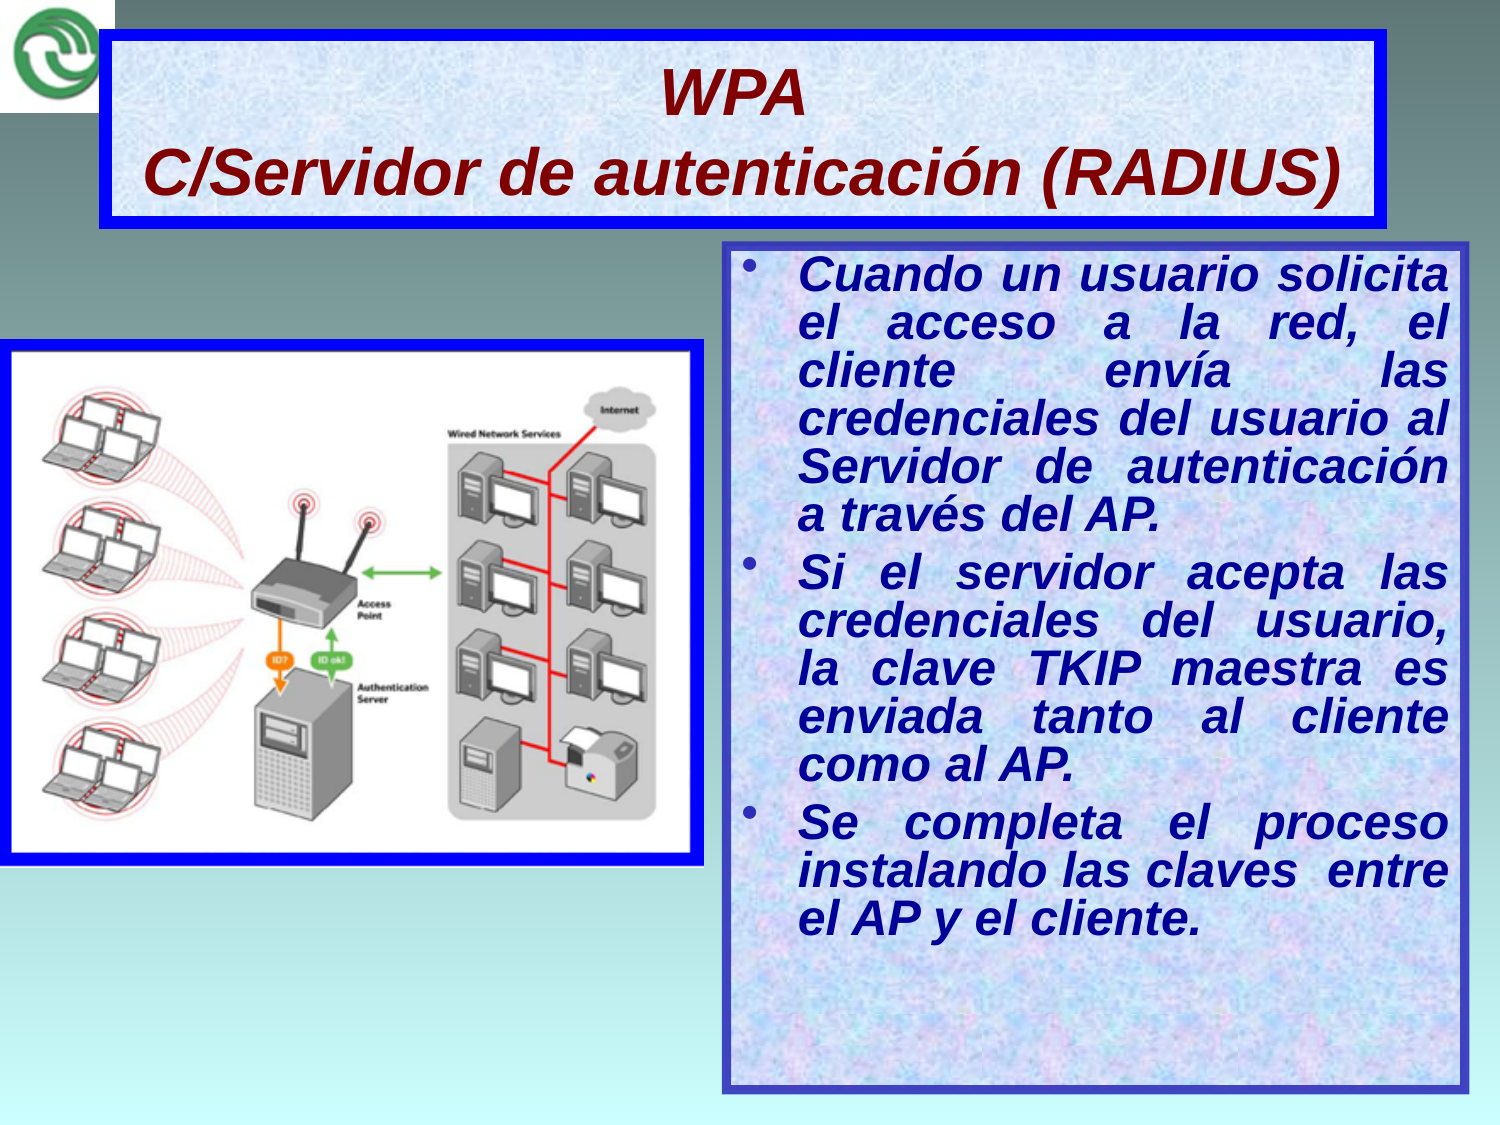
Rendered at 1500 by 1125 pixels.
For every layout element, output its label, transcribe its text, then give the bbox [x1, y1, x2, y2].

list Cuando un usuario solicita el acceso a la red, el cliente envía las credenciales del usuario al Servidor de autenticación a través del AP. Si el servidor acepta las credenciales del usuario, la clave TKIP maestra es enviada tanto al cliente como al AP. Se completa el proceso instalando las claves entre el AP y el cliente. [726, 245, 1466, 1091]
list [0, 339, 704, 868]
title WPA C/Servidor de autenticación (RADIUS) [105, 34, 1381, 223]
picture [0, 0, 115, 113]
